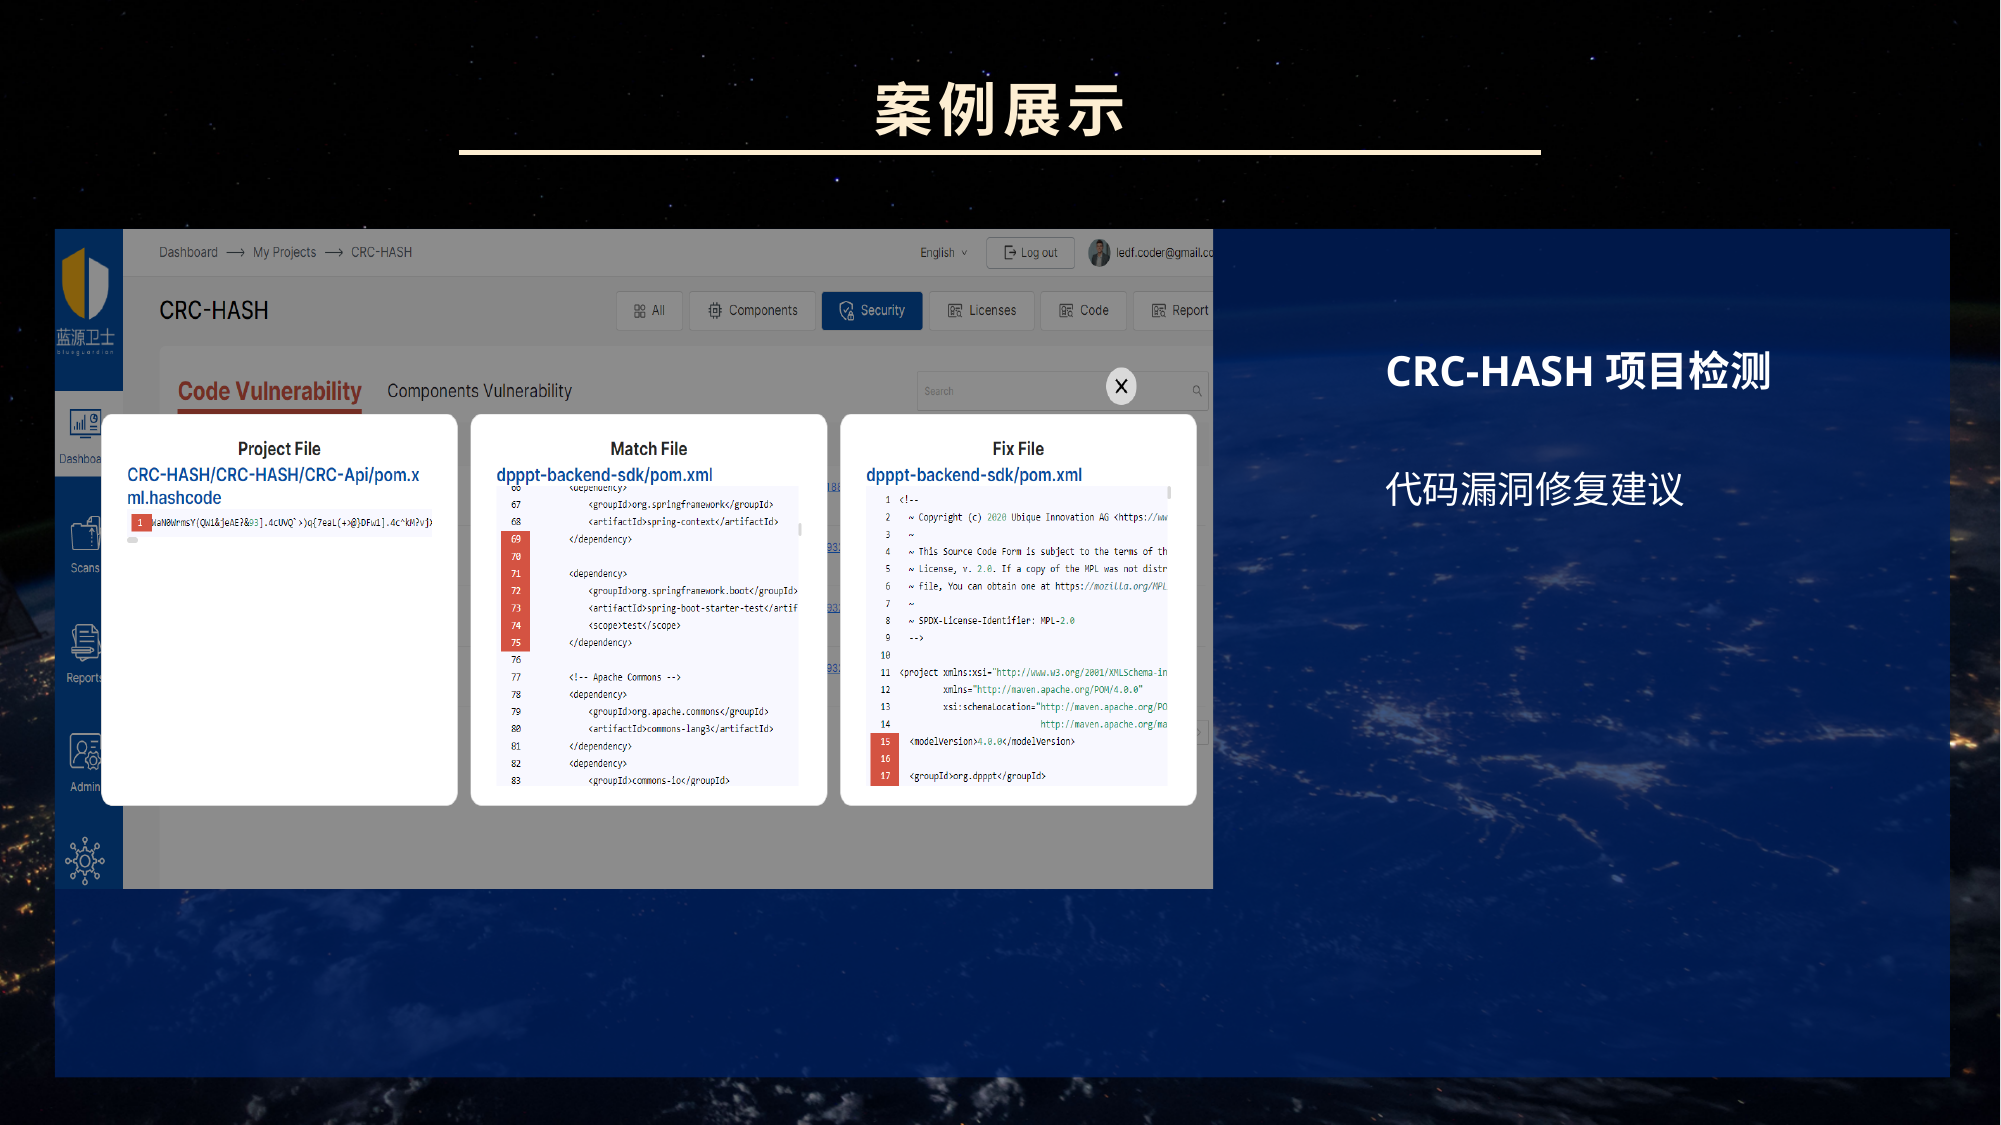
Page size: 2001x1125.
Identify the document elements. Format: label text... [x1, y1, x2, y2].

text_box CRC-HASH项目检测 代码漏洞修复建议 [1370, 322, 1869, 578]
text_box [54, 228, 1951, 1078]
picture [0, 0, 2001, 1125]
text_box 案例展示 [814, 65, 1186, 150]
